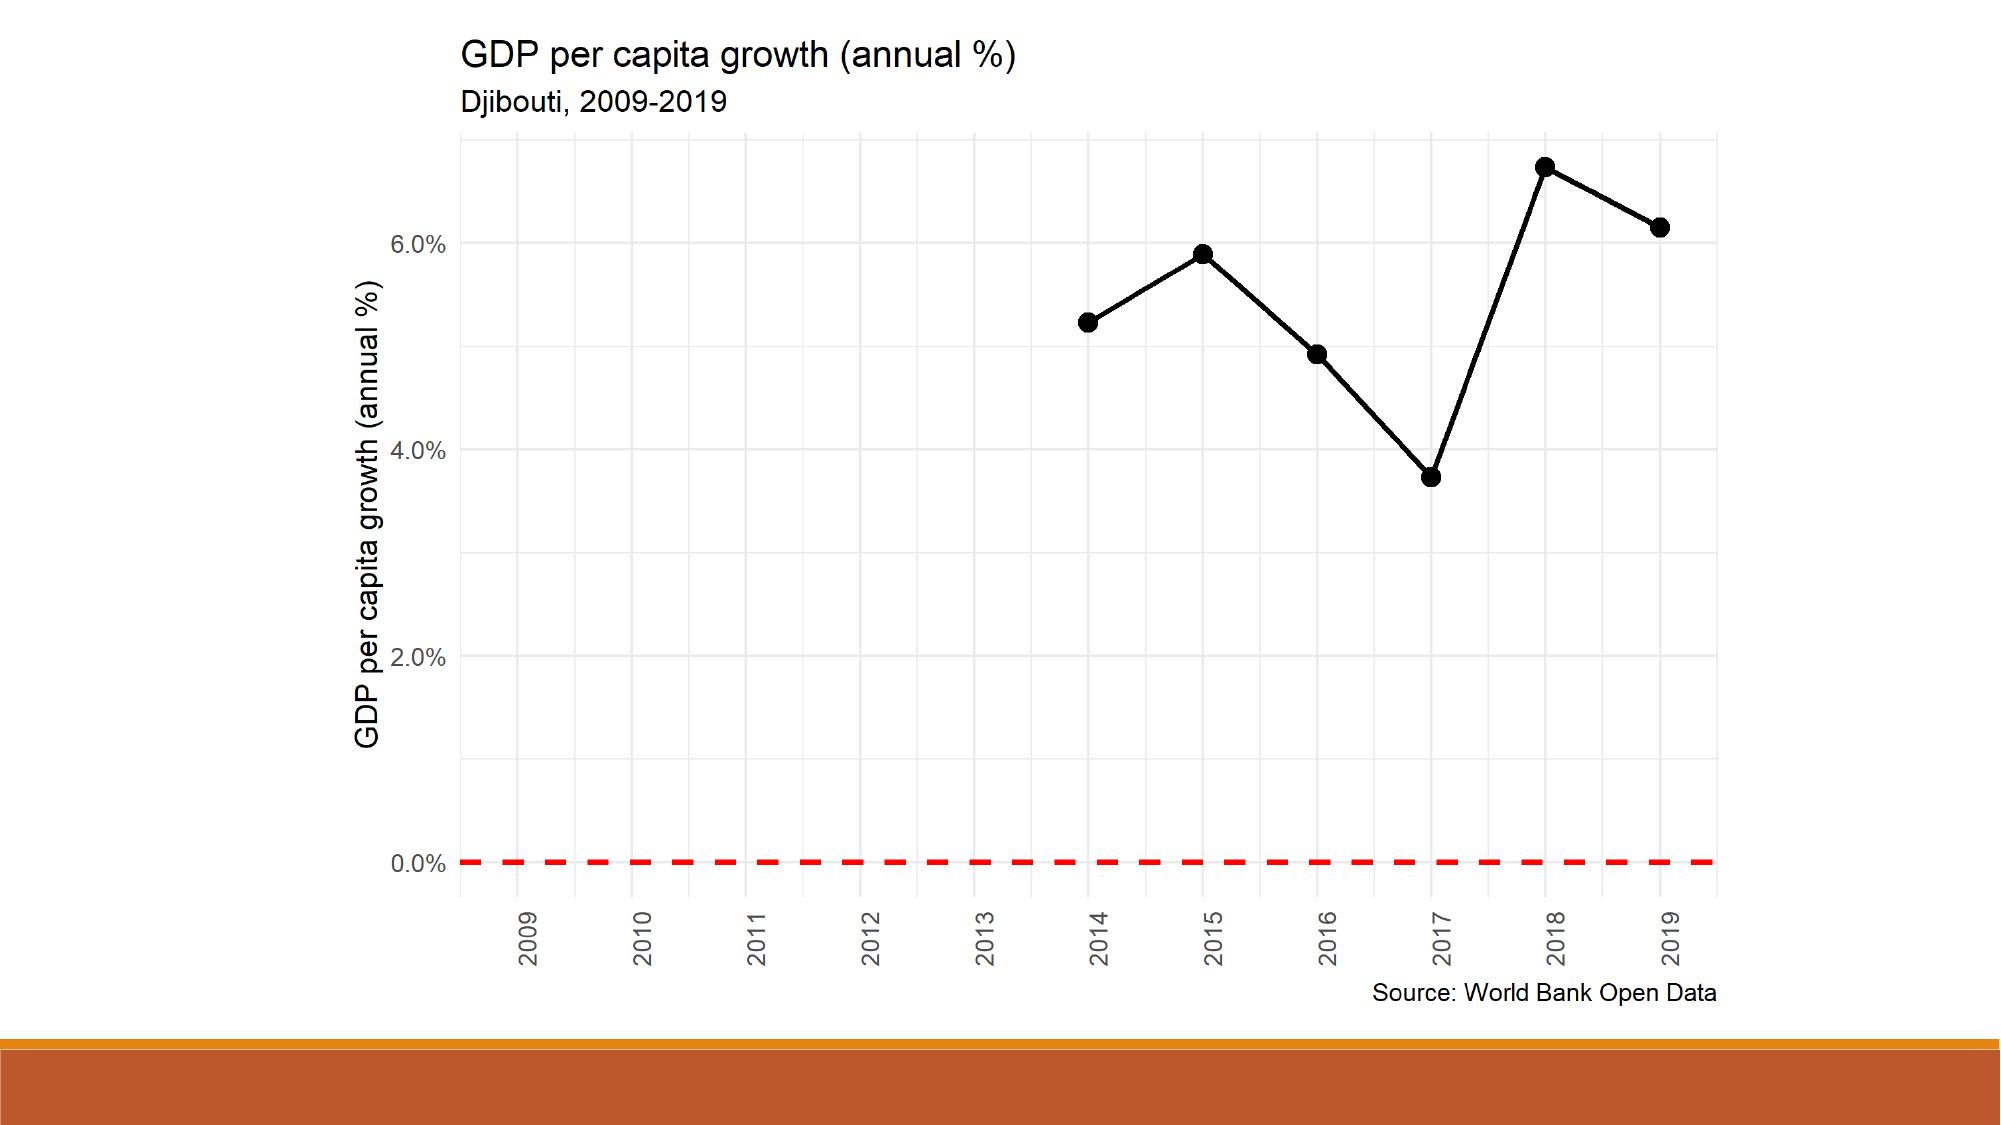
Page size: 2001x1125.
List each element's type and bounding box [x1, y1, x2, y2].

list [338, 24, 1733, 1021]
